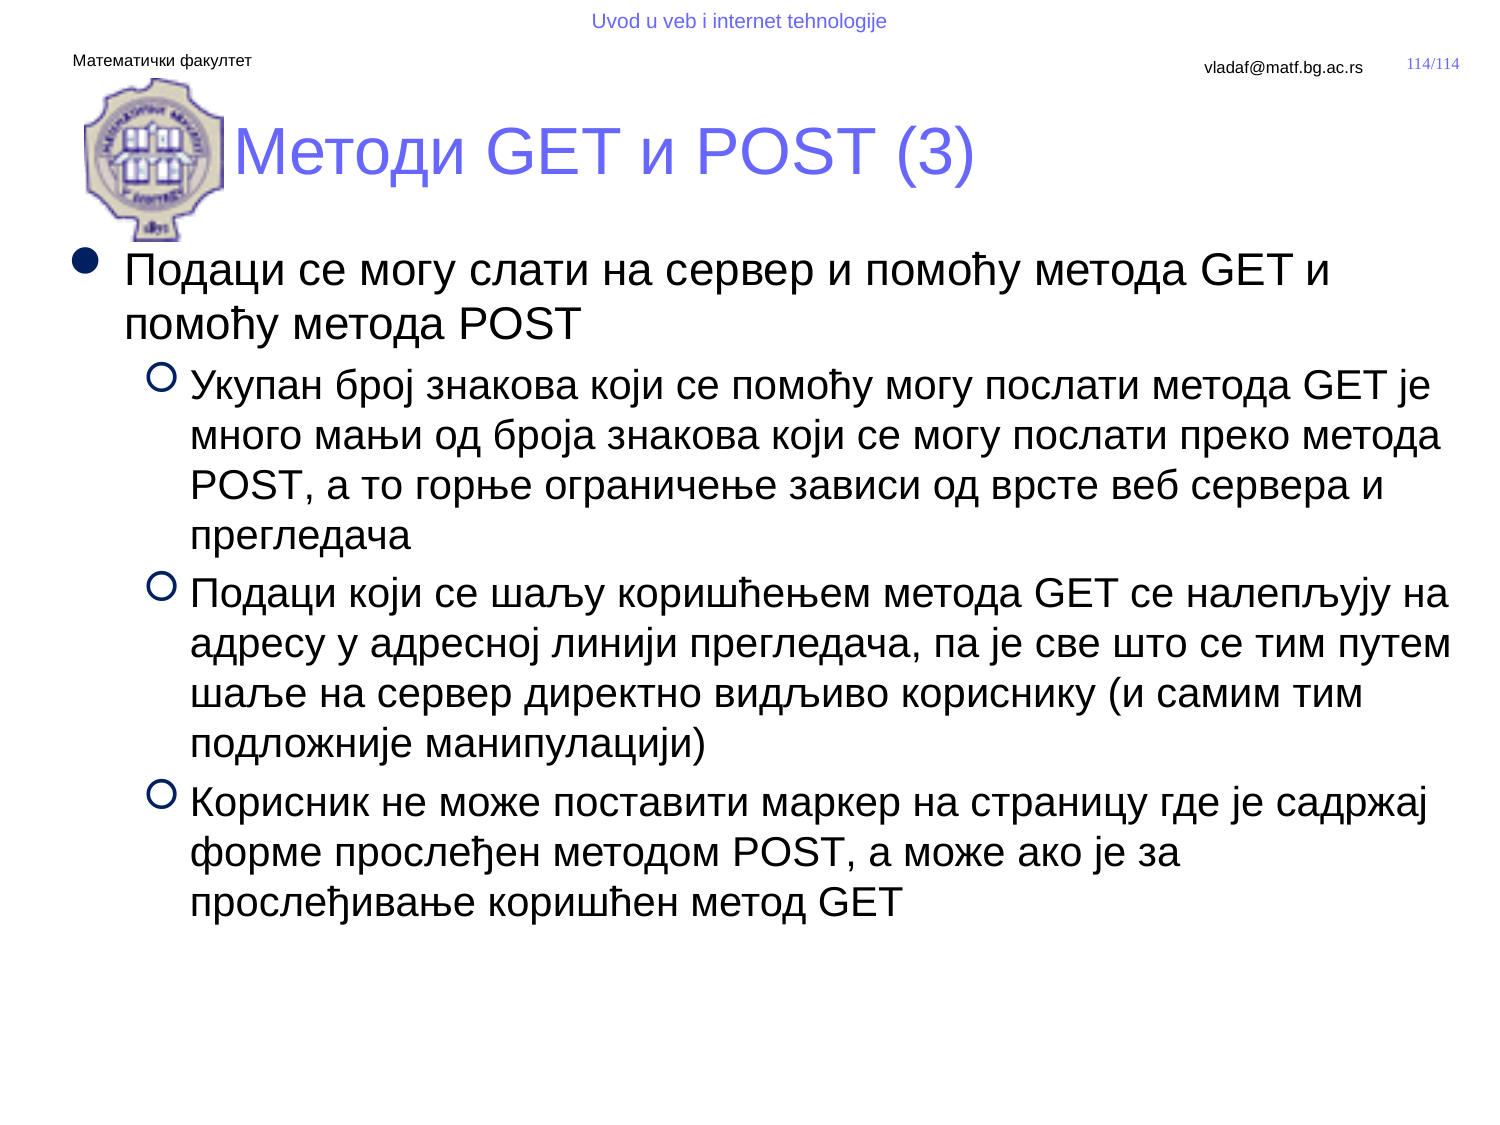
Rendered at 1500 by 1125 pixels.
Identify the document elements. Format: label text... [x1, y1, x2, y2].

title Методи GET и POST (3) [218, 54, 1483, 231]
list Подаци се могу слати на сервер и помоћу метода GET и помоћу метода POST Укупан број знакова који се помоћу могу послати метода GET је много мањи од броја знакова који се могу послати преко метода POST, а то горње ограничење зависи од врсте веб сервера и прегледача Подаци који се шаљу коришћењем метода GET се налепљују на адресу у адресној линији прегледача, па је све што се тим путем шаље на сервер директно видљиво кориснику (и самим тим подложније манипулацији) Корисник не може поставити маркер на страницу где је садржај форме прослеђен методом POST, а може ако је за прослеђивање коришћен метод GET [53, 231, 1483, 588]
picture [84, 78, 218, 231]
